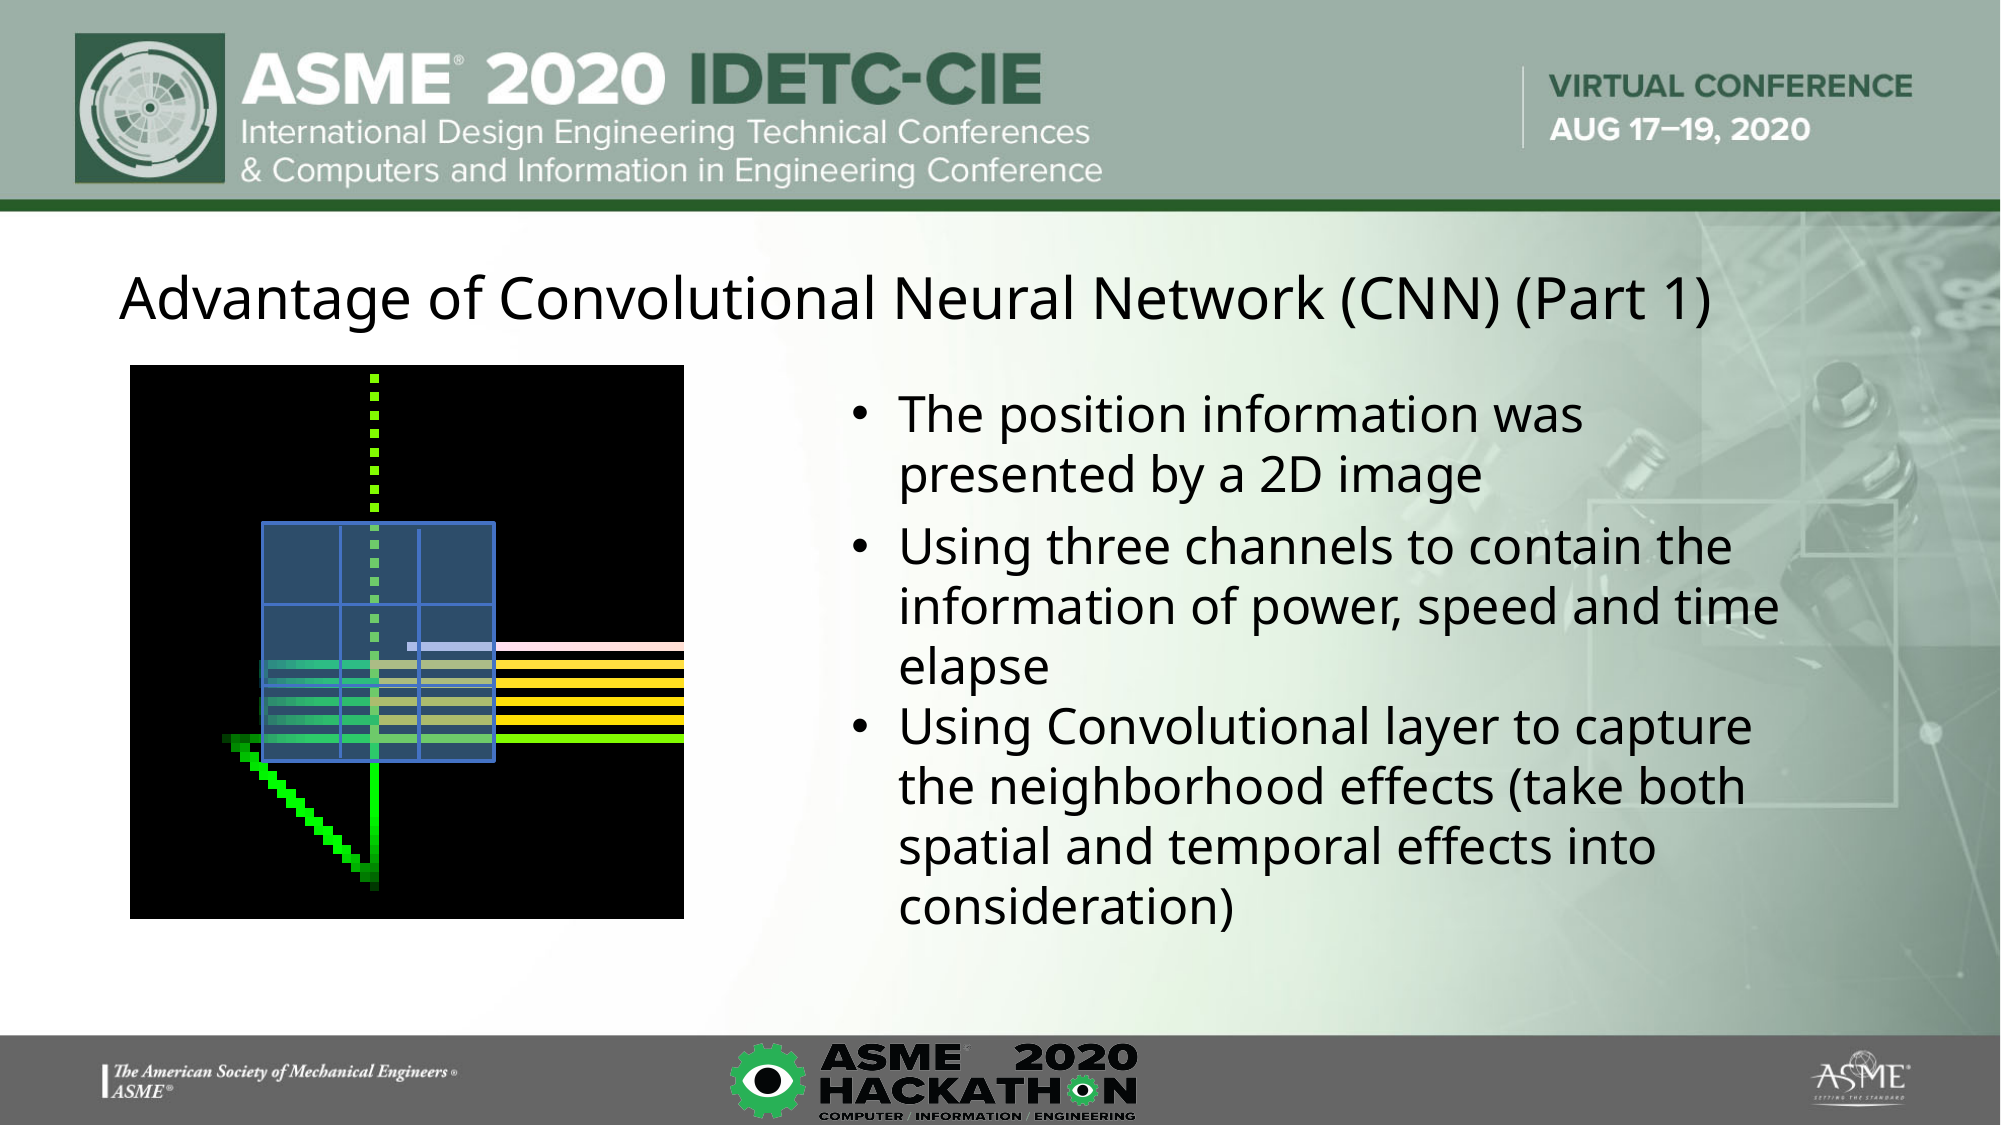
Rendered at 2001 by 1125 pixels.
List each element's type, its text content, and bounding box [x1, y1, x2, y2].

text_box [262, 523, 494, 762]
list Advantage of Convolutional Neural Network (CNN) (Part 1) [104, 261, 1830, 899]
text_box The position information was presented by a 2D image Using three channels to contain the information of power, speed and time elapse Using Convolutional layer to capture the neighborhood effects (take both spatial and temporal effects into consideration) [836, 375, 1797, 988]
picture [0, 0, 2001, 1125]
